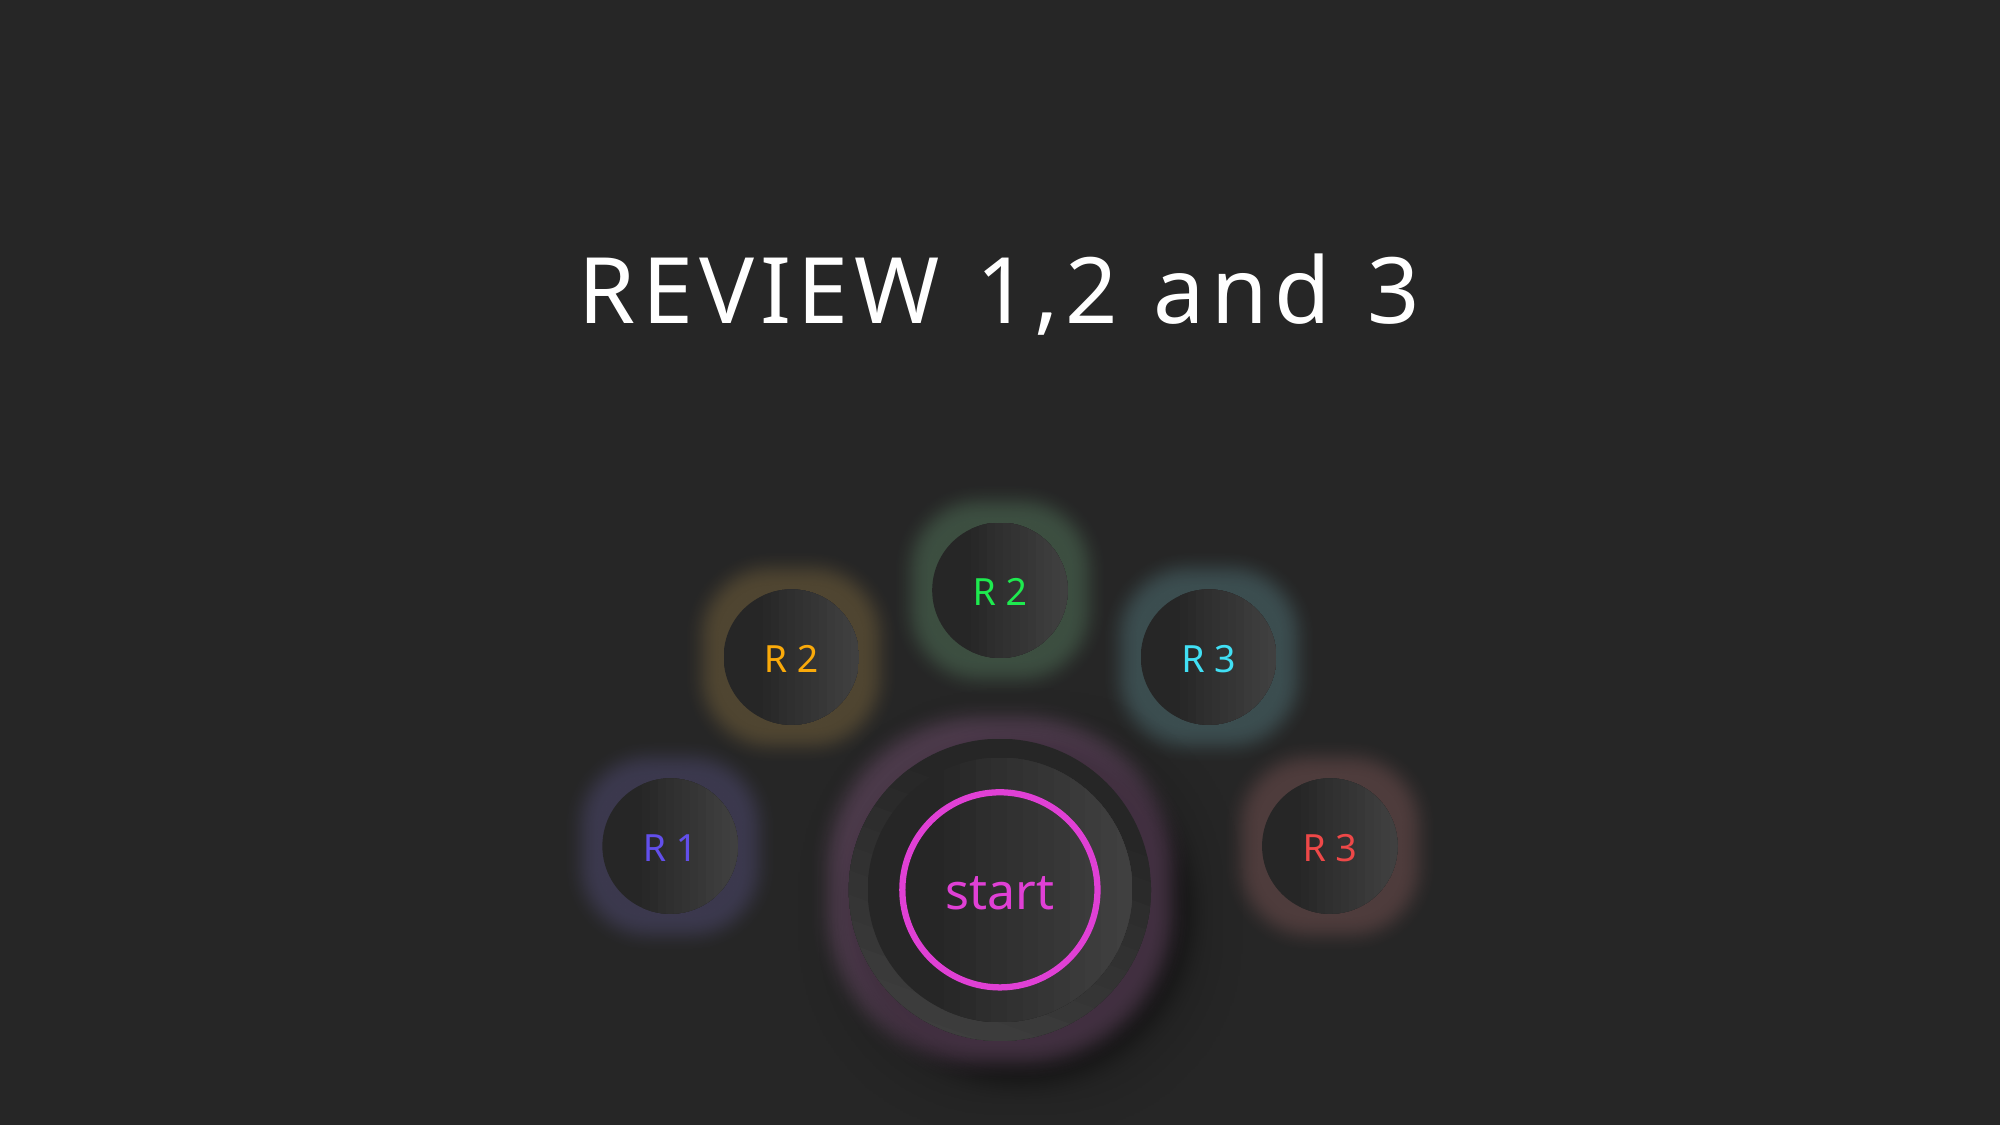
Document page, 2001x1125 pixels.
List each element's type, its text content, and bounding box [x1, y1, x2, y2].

text_box R 1 [601, 777, 739, 915]
text_box R 2 [722, 588, 861, 726]
text_box REVIEW 1,2 and 3 [564, 224, 1436, 350]
text_box R 3 [1139, 588, 1278, 726]
text_box R 3 [1261, 777, 1399, 915]
text_box R 2 [931, 521, 1069, 660]
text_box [848, 738, 1152, 1041]
